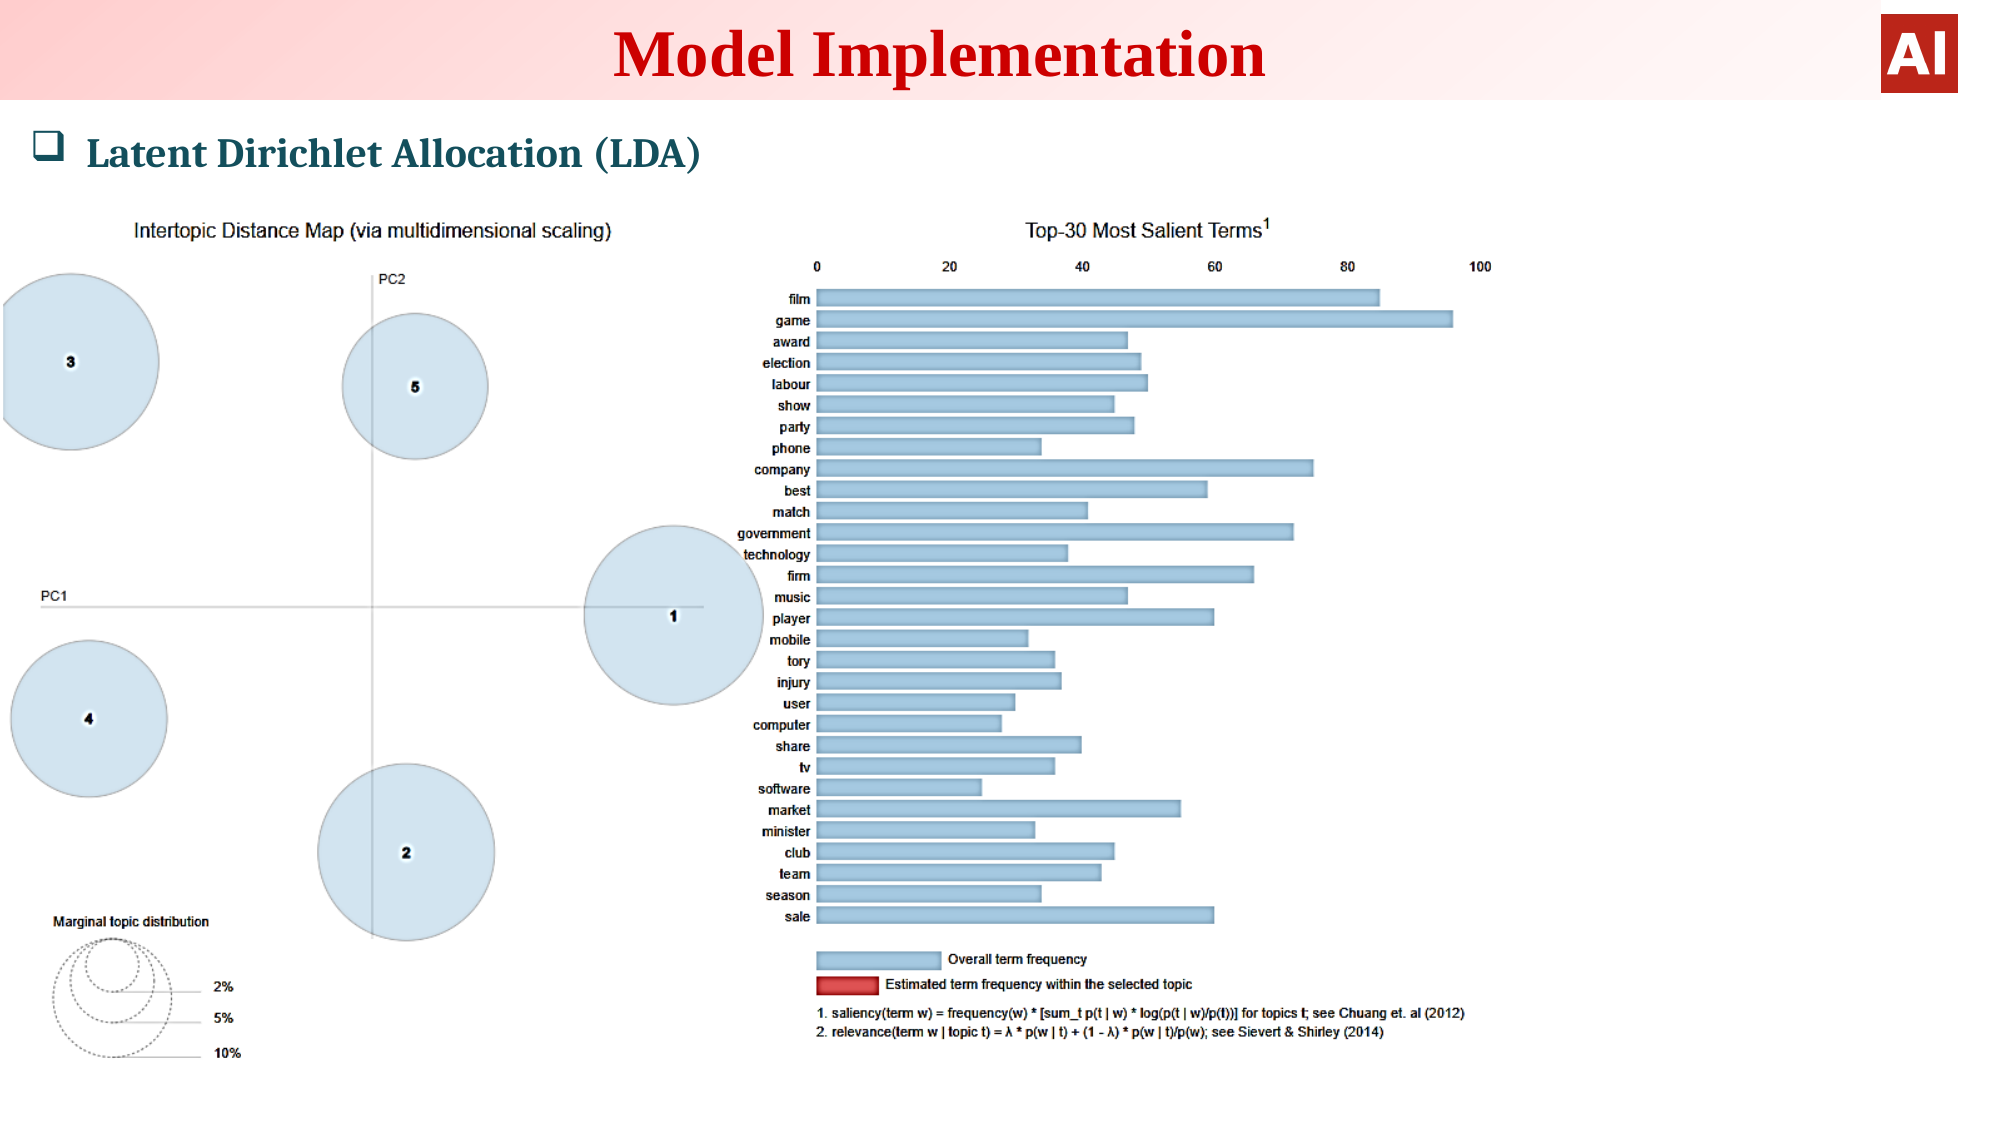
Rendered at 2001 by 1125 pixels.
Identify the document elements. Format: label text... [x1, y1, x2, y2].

picture [1883, 14, 1958, 93]
text_box Model Implementation [0, 0, 1883, 102]
text_box Latent Dirichlet Allocation (LDA) [15, 118, 919, 184]
picture [0, 202, 1511, 1073]
